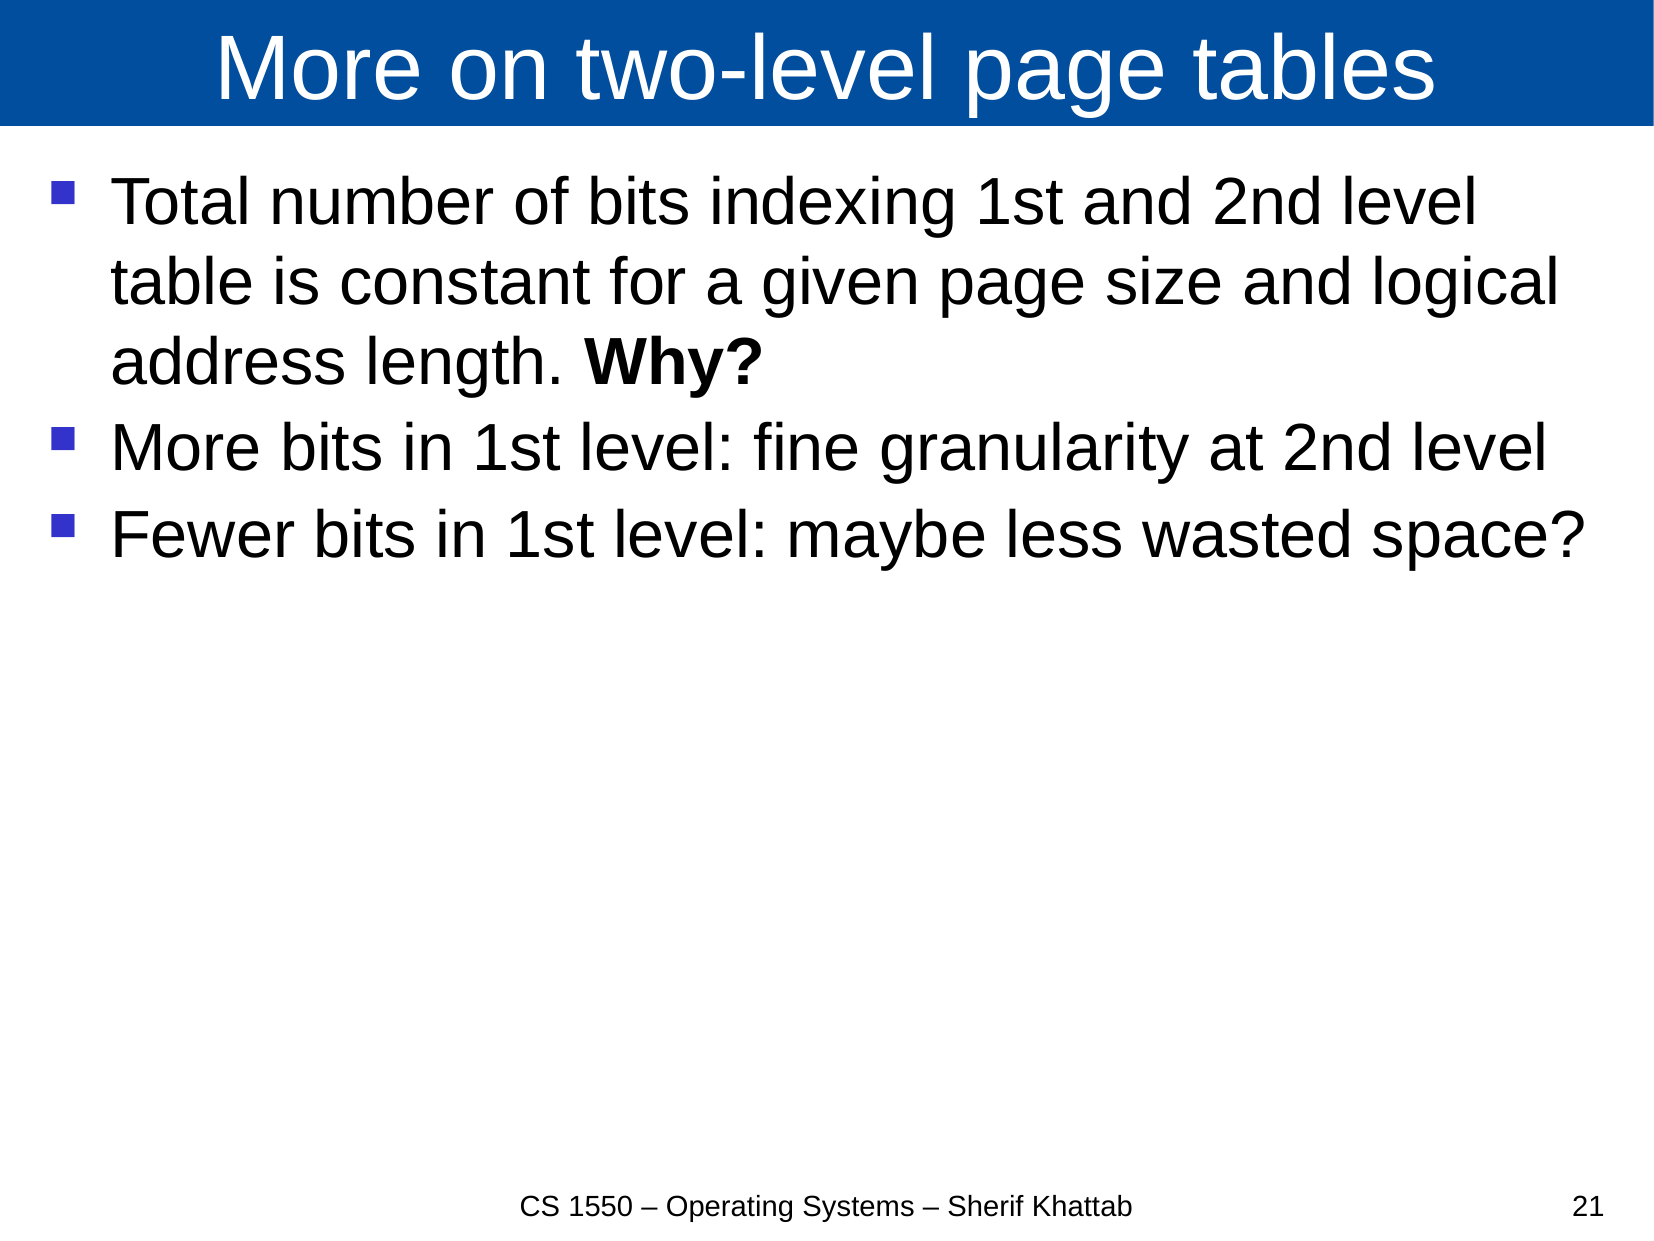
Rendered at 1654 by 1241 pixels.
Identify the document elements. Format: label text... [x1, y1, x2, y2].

footer CS 1550 – Operating Systems – Sherif Khattab [337, 1185, 1316, 1230]
slide_number 21 [1550, 1185, 1620, 1230]
title More on two-level page tables [0, 0, 1654, 126]
list Total number of bits indexing 1st and 2nd level table is constant for a given page size and logical address length. Why? More bits in 1st level: fine granularity at 2nd level Fewer bits in 1st level: maybe less wasted space? [33, 150, 1620, 1158]
